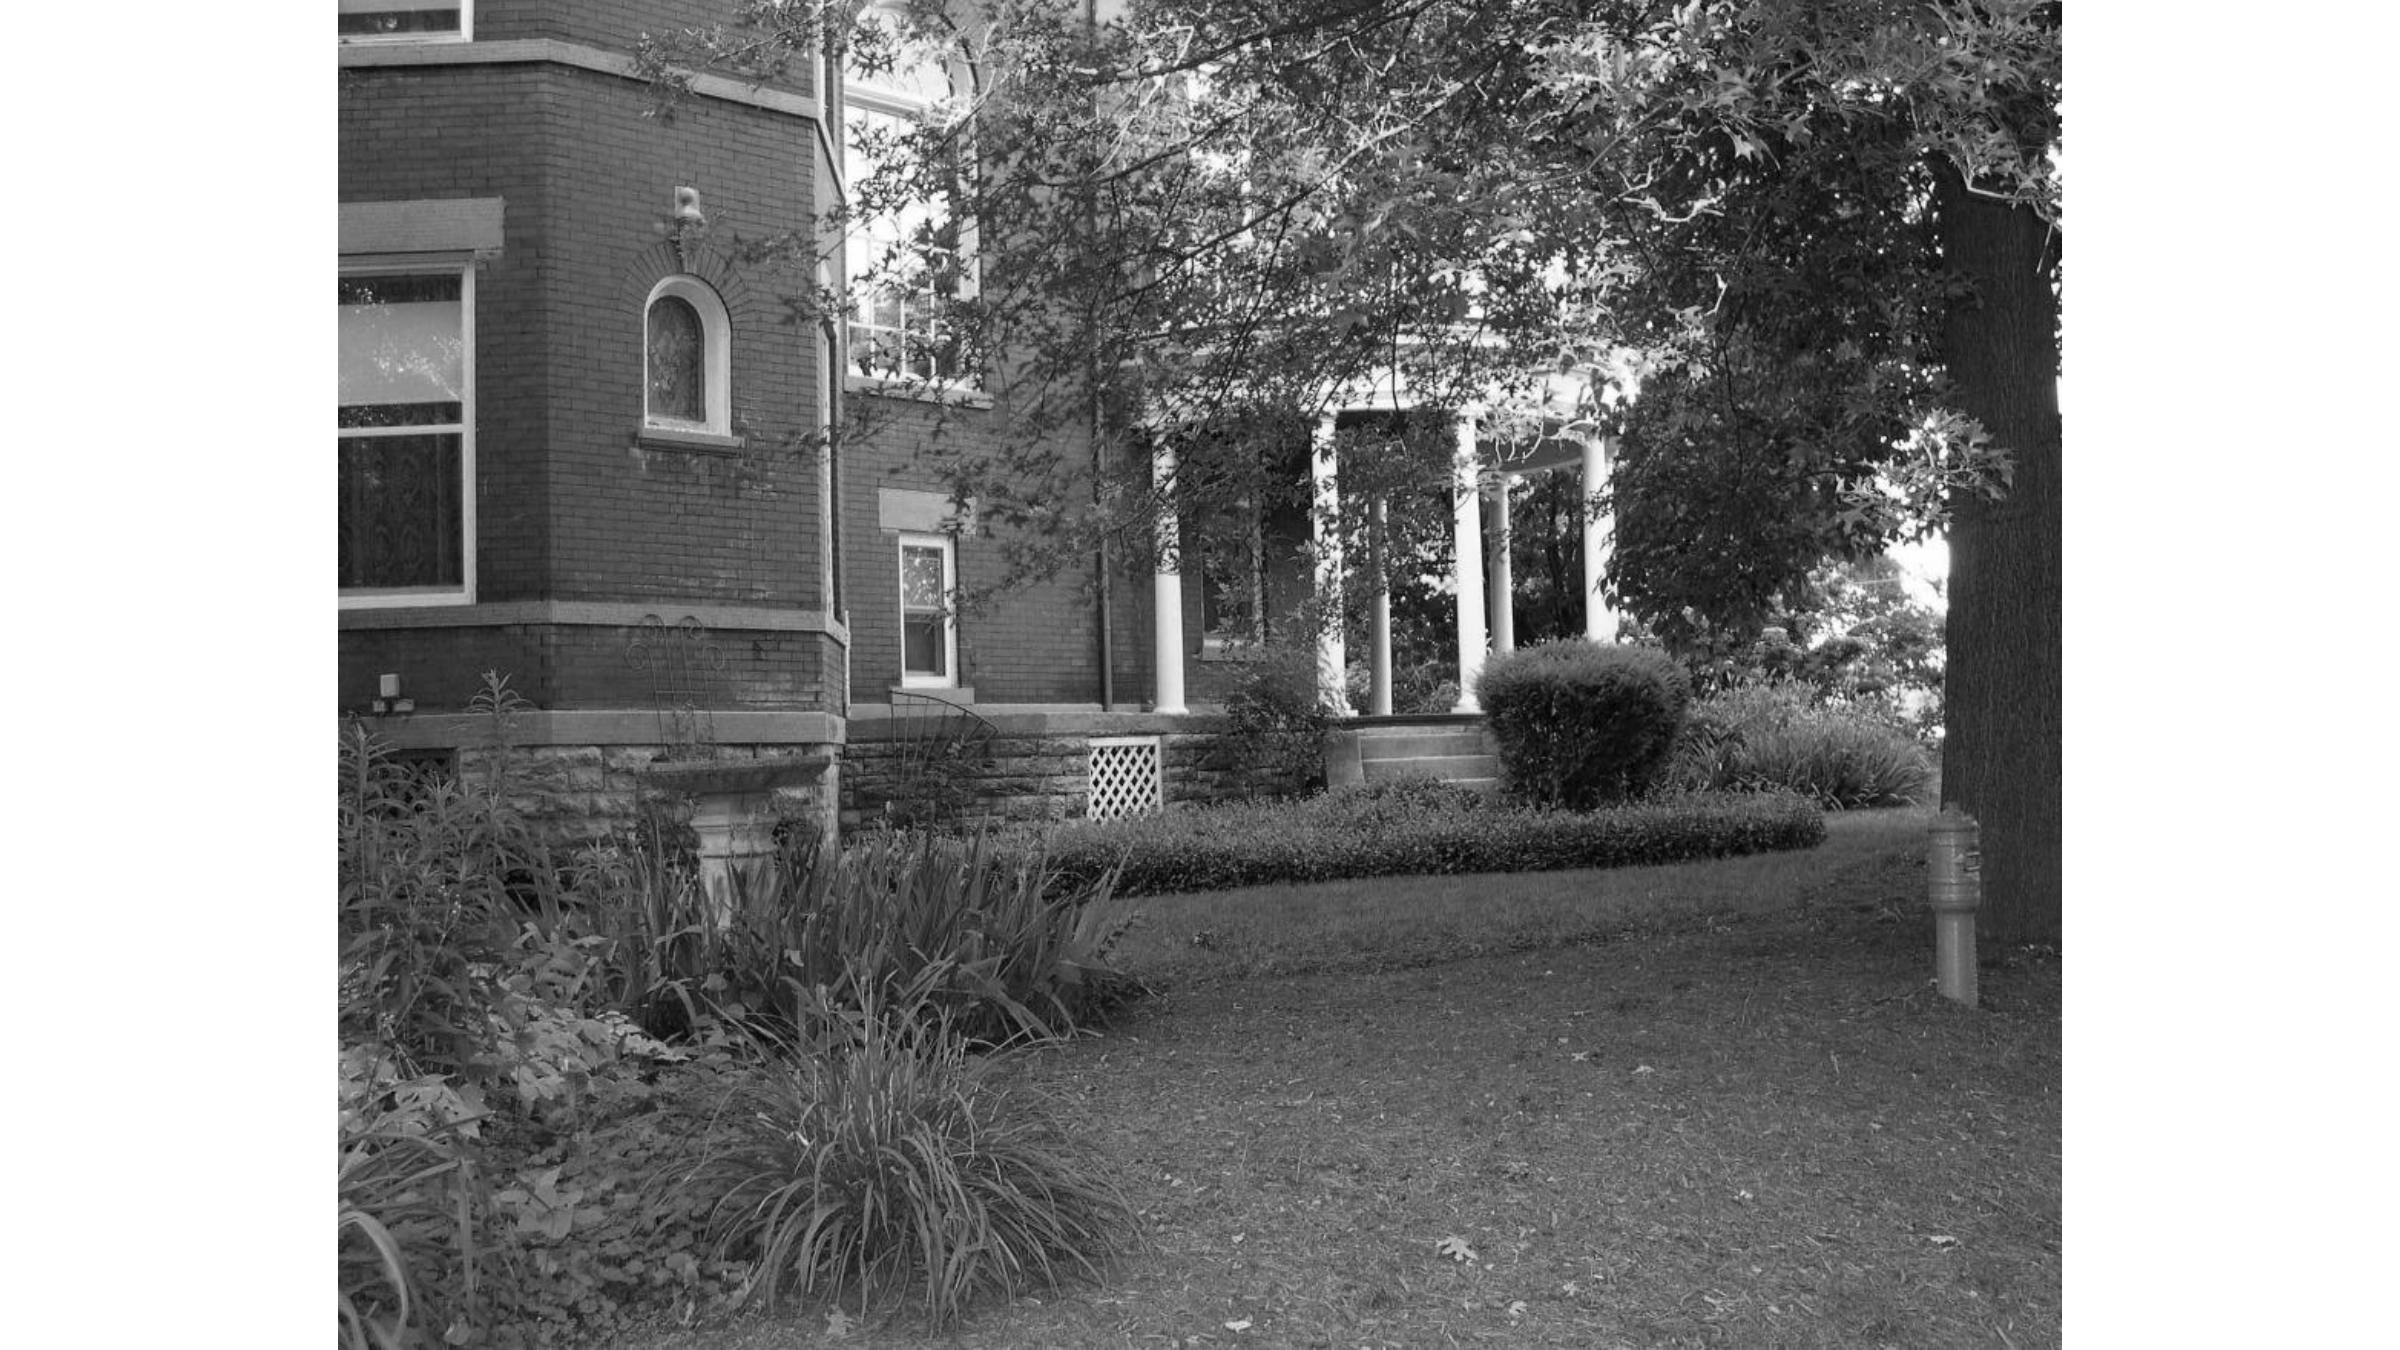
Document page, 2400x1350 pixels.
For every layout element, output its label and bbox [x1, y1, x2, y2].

picture [338, 0, 2062, 1350]
